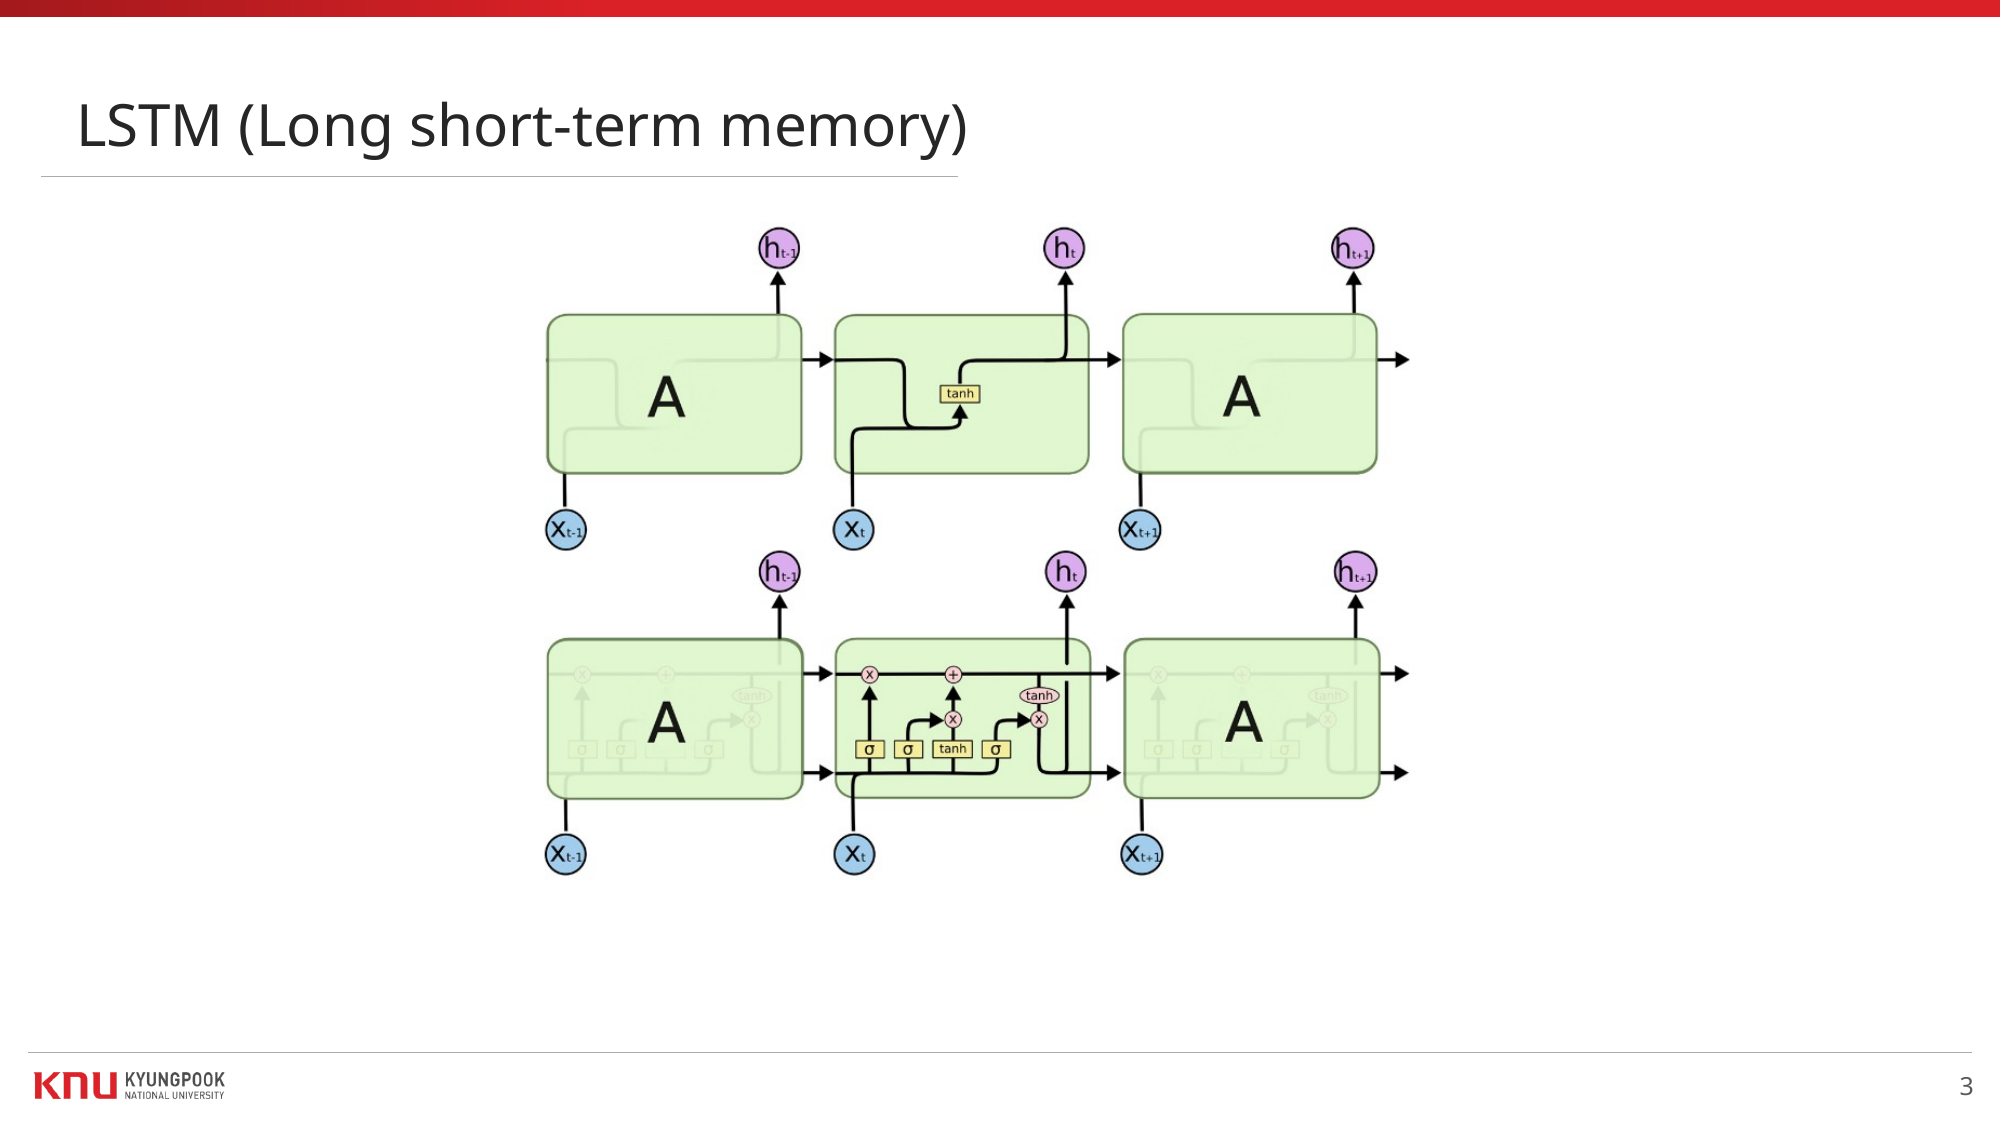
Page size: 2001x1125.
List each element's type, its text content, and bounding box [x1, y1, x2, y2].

text_box LSTM (Long short-term memory) [61, 80, 993, 166]
picture [455, 207, 1530, 918]
picture [33, 1072, 225, 1099]
text_box 3 [1748, 1063, 1989, 1108]
